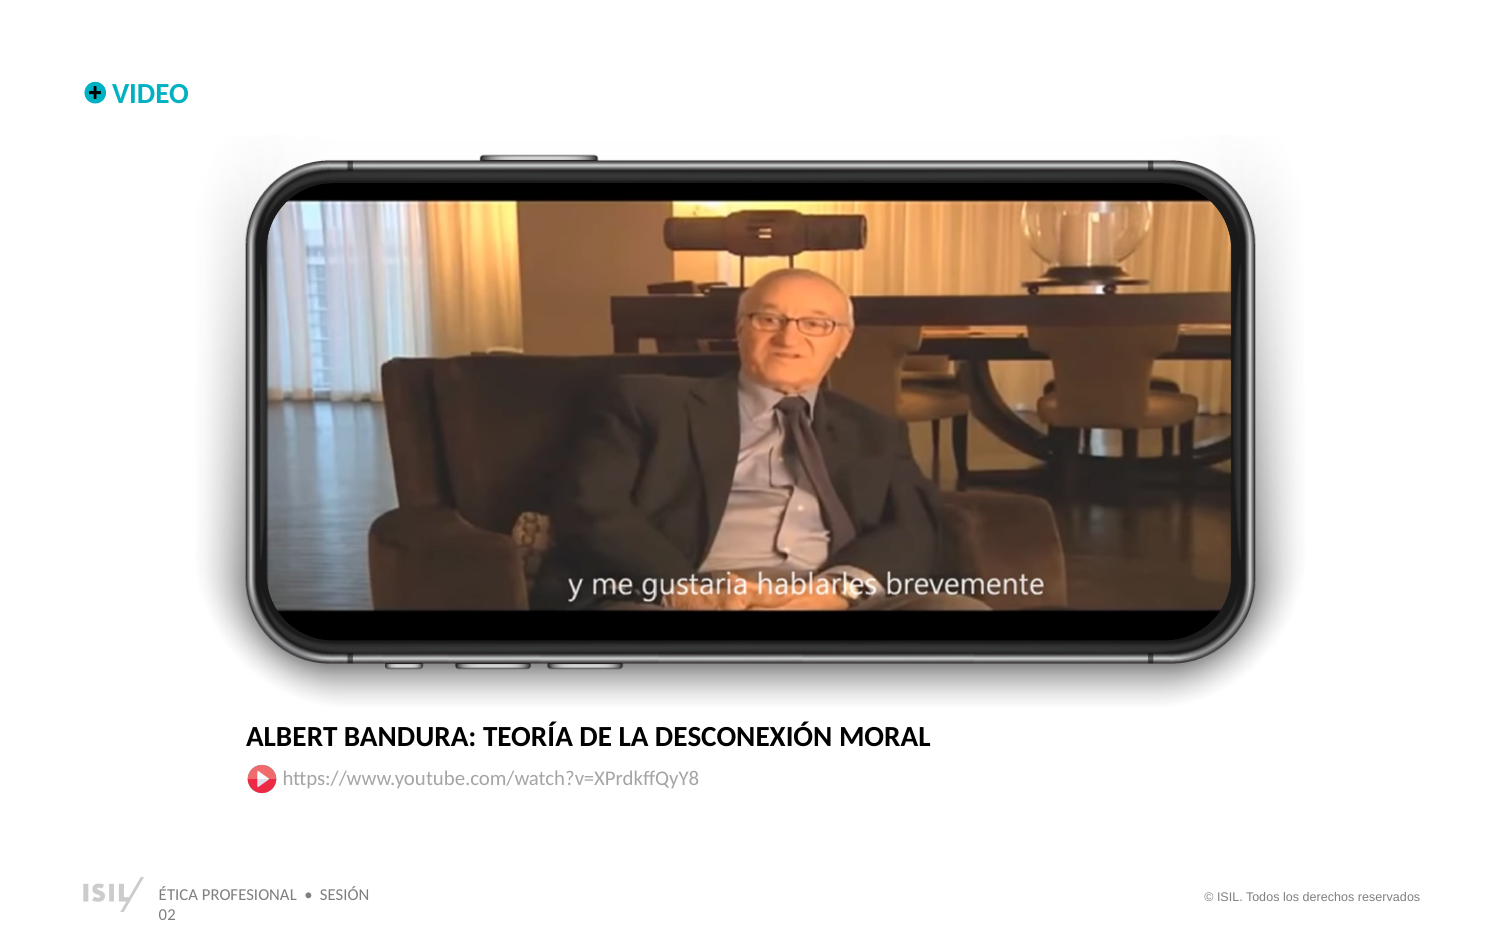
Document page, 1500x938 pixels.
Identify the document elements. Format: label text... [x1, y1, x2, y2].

text_box VIDEO [112, 78, 202, 111]
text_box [84, 81, 107, 104]
picture [126, 135, 1376, 794]
text_box ALBERT BANDURA: TEORÍA DE LA DESCONEXIÓN MORAL https://www.youtube.com/watch?v=XPrdkffQyY8 [282, 772, 1231, 790]
